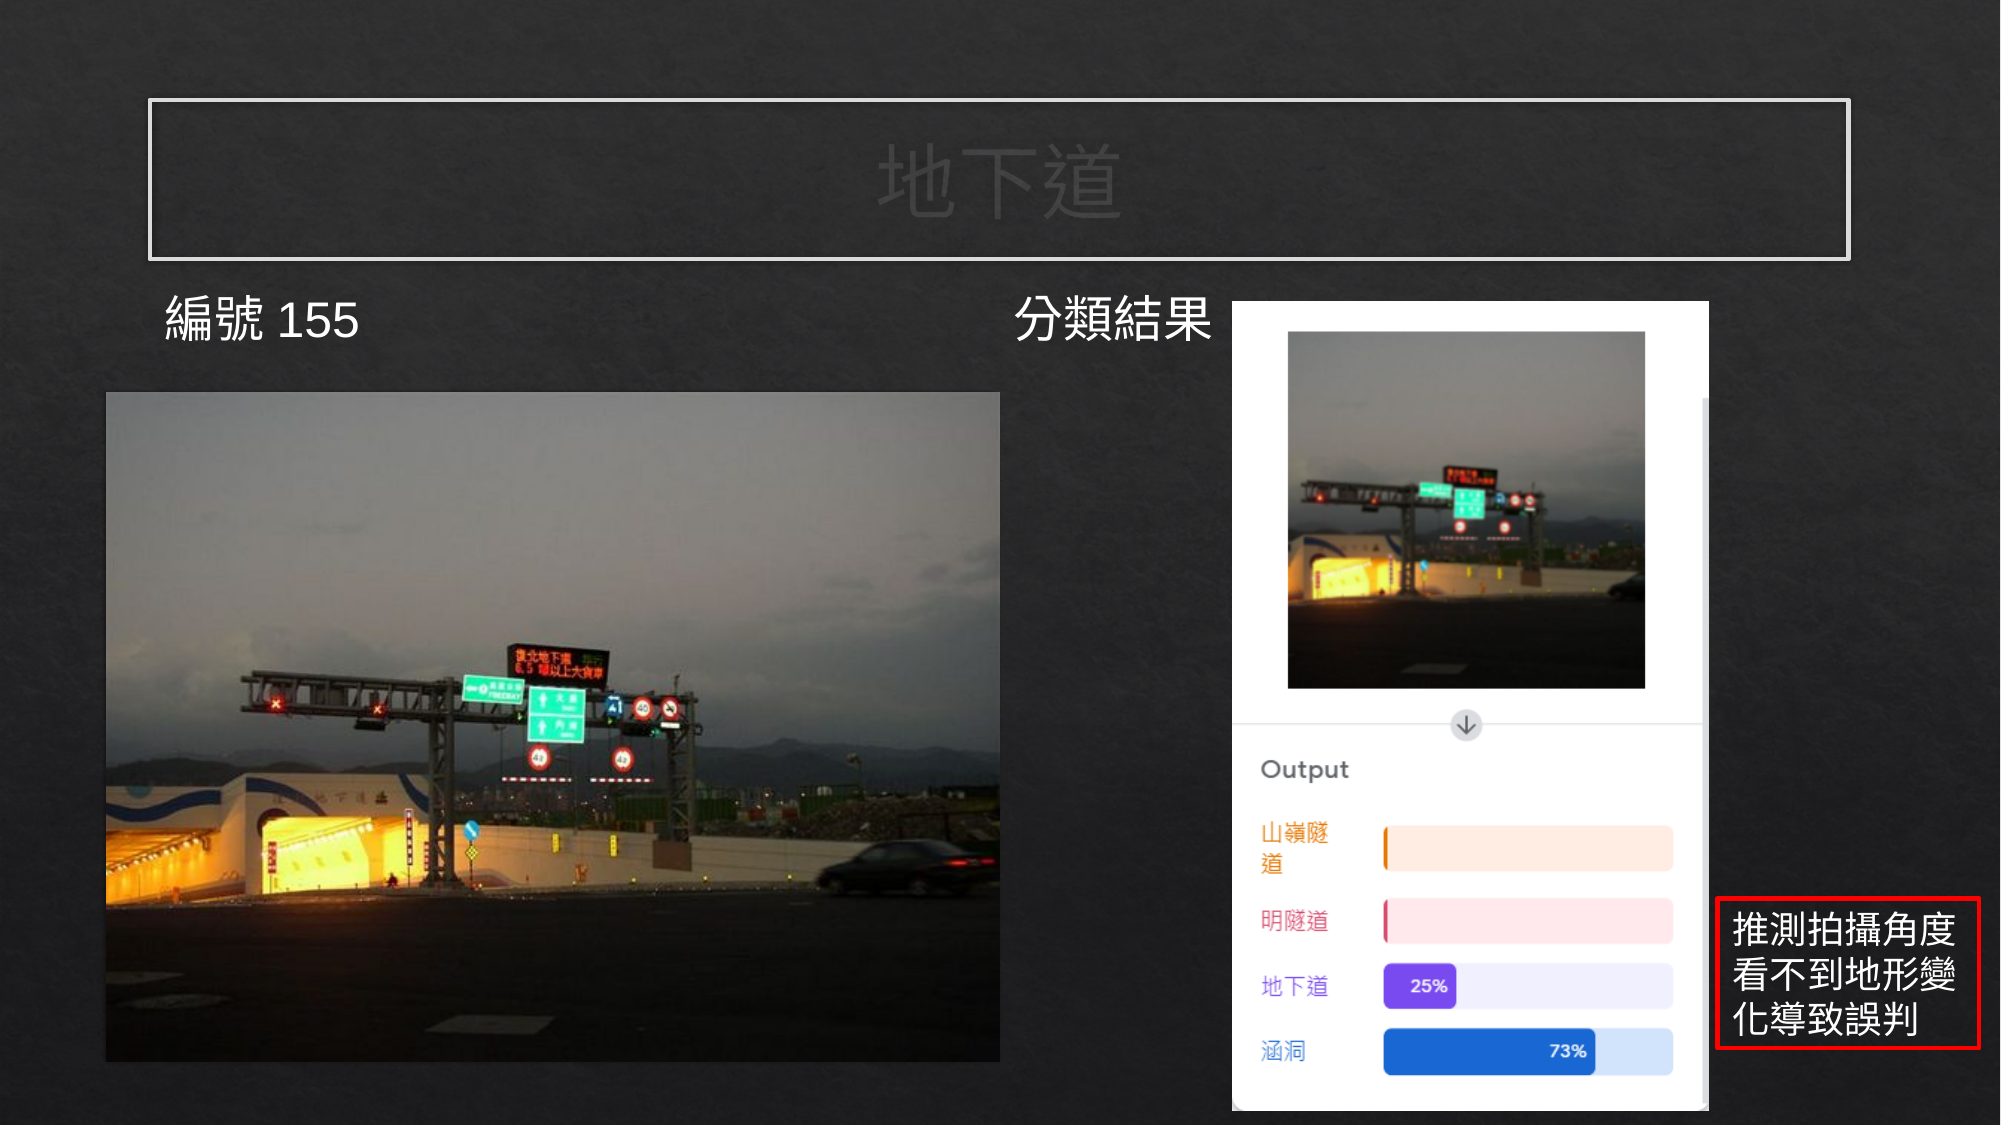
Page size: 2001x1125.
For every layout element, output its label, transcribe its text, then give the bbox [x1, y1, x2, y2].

text_box 推測拍攝角度看不到地形變化導致誤判 [1717, 898, 1980, 1049]
picture [1232, 301, 1710, 1111]
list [105, 391, 1000, 1063]
text_box 編號155 [149, 280, 384, 355]
text_box 分類結果 [999, 280, 1233, 355]
title 地下道 [149, 99, 1849, 260]
